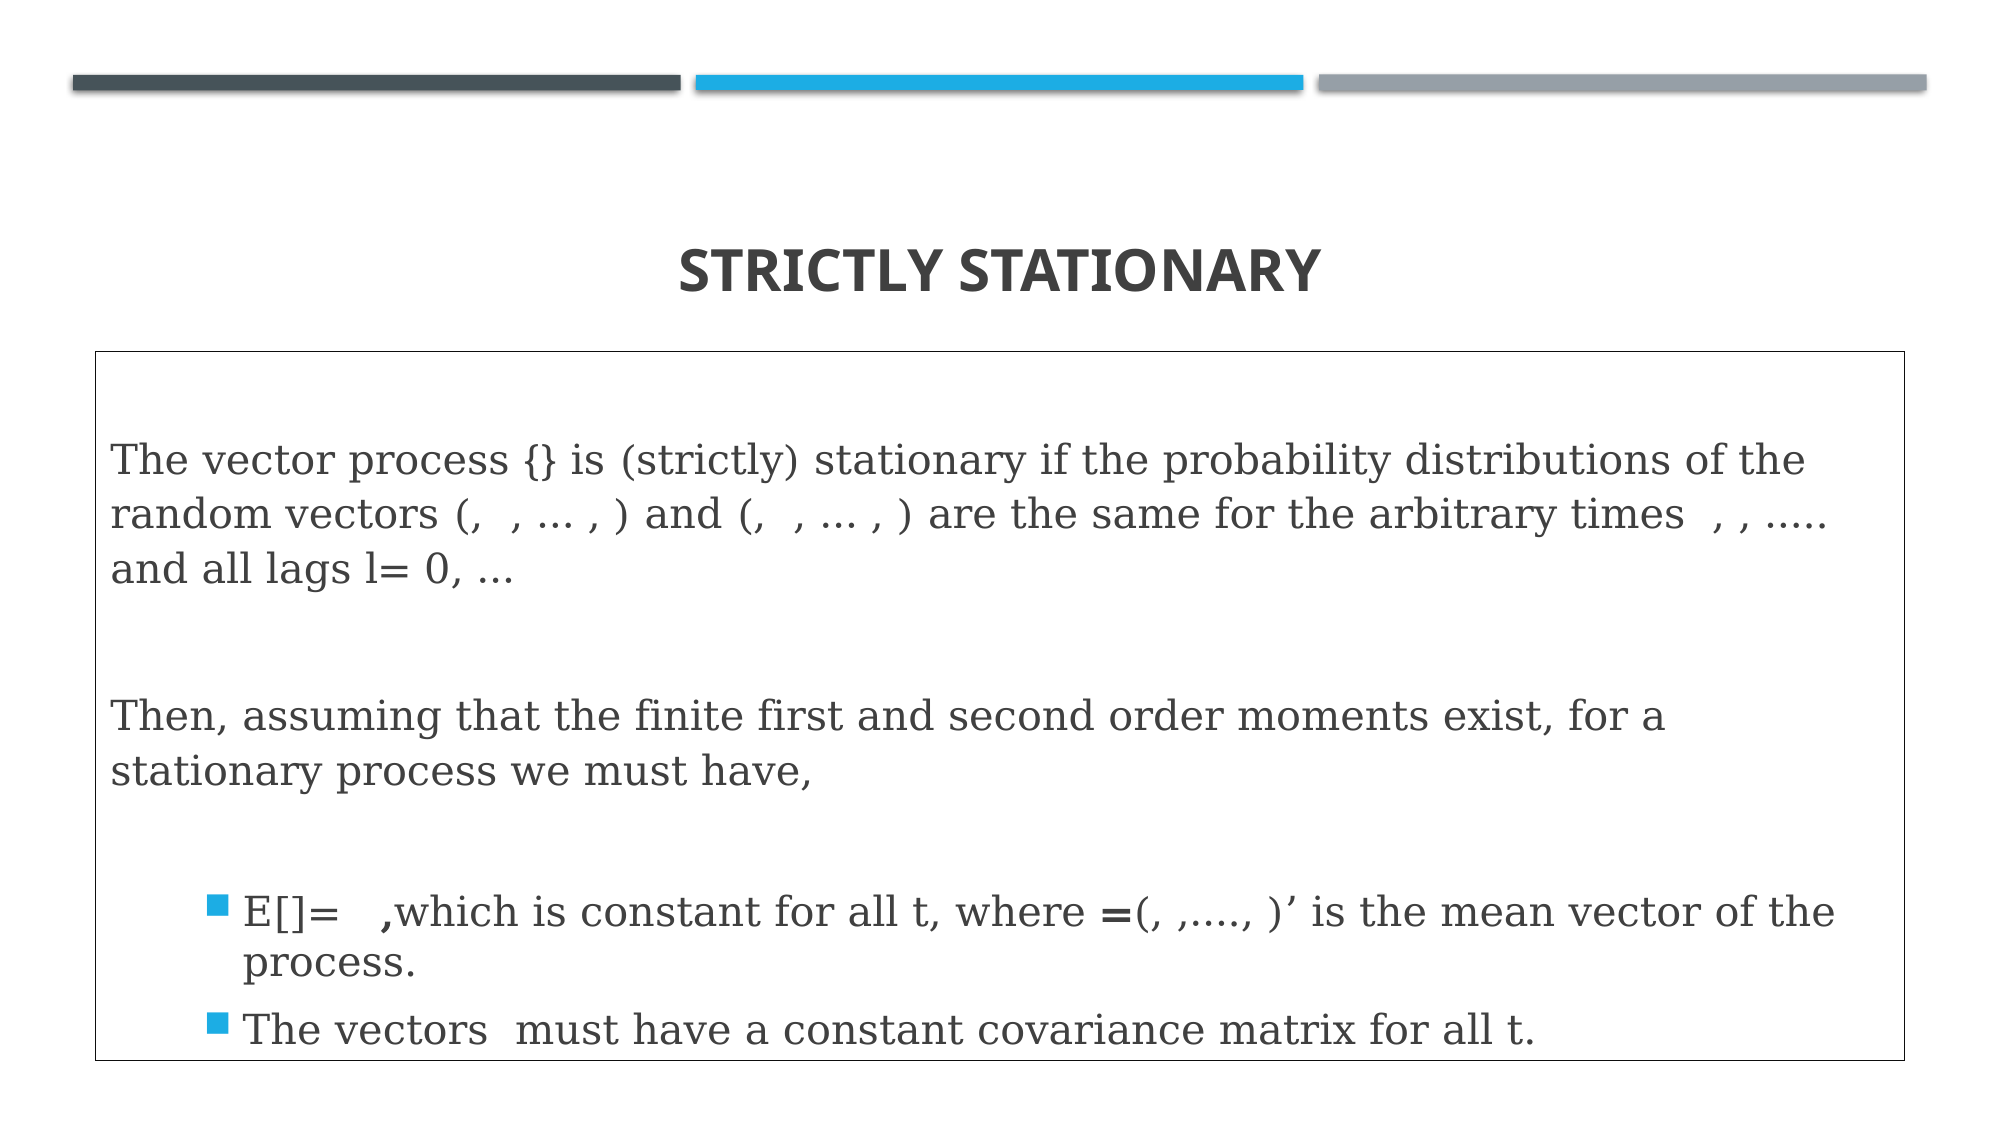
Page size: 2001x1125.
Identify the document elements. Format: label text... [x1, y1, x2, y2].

title Strictly Stationary [95, 115, 1905, 311]
